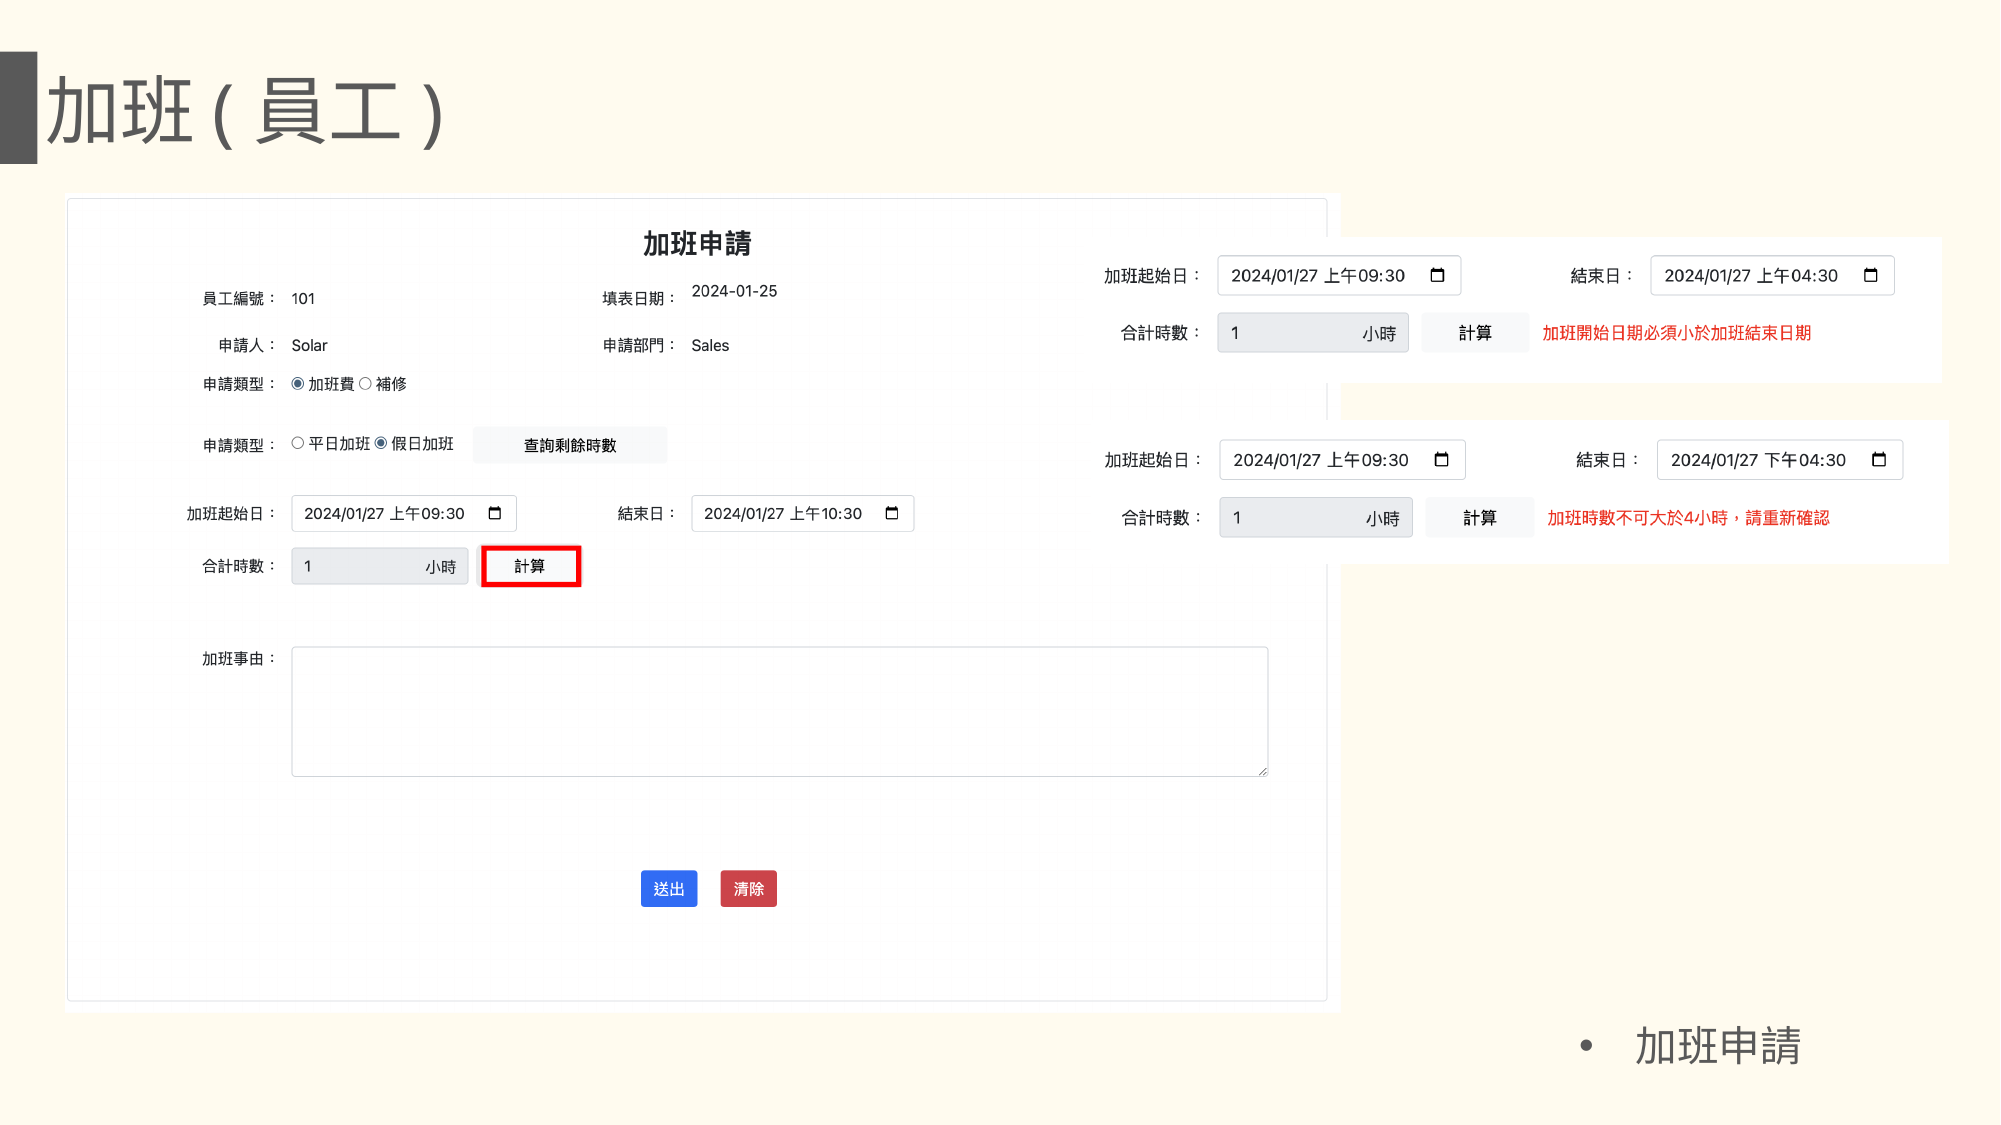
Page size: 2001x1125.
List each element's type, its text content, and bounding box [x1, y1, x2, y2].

text_box [0, 51, 38, 165]
picture [65, 193, 1949, 1013]
text_box 加班申請 [1564, 1012, 2000, 1078]
text_box 加班(員工) [30, 55, 459, 161]
